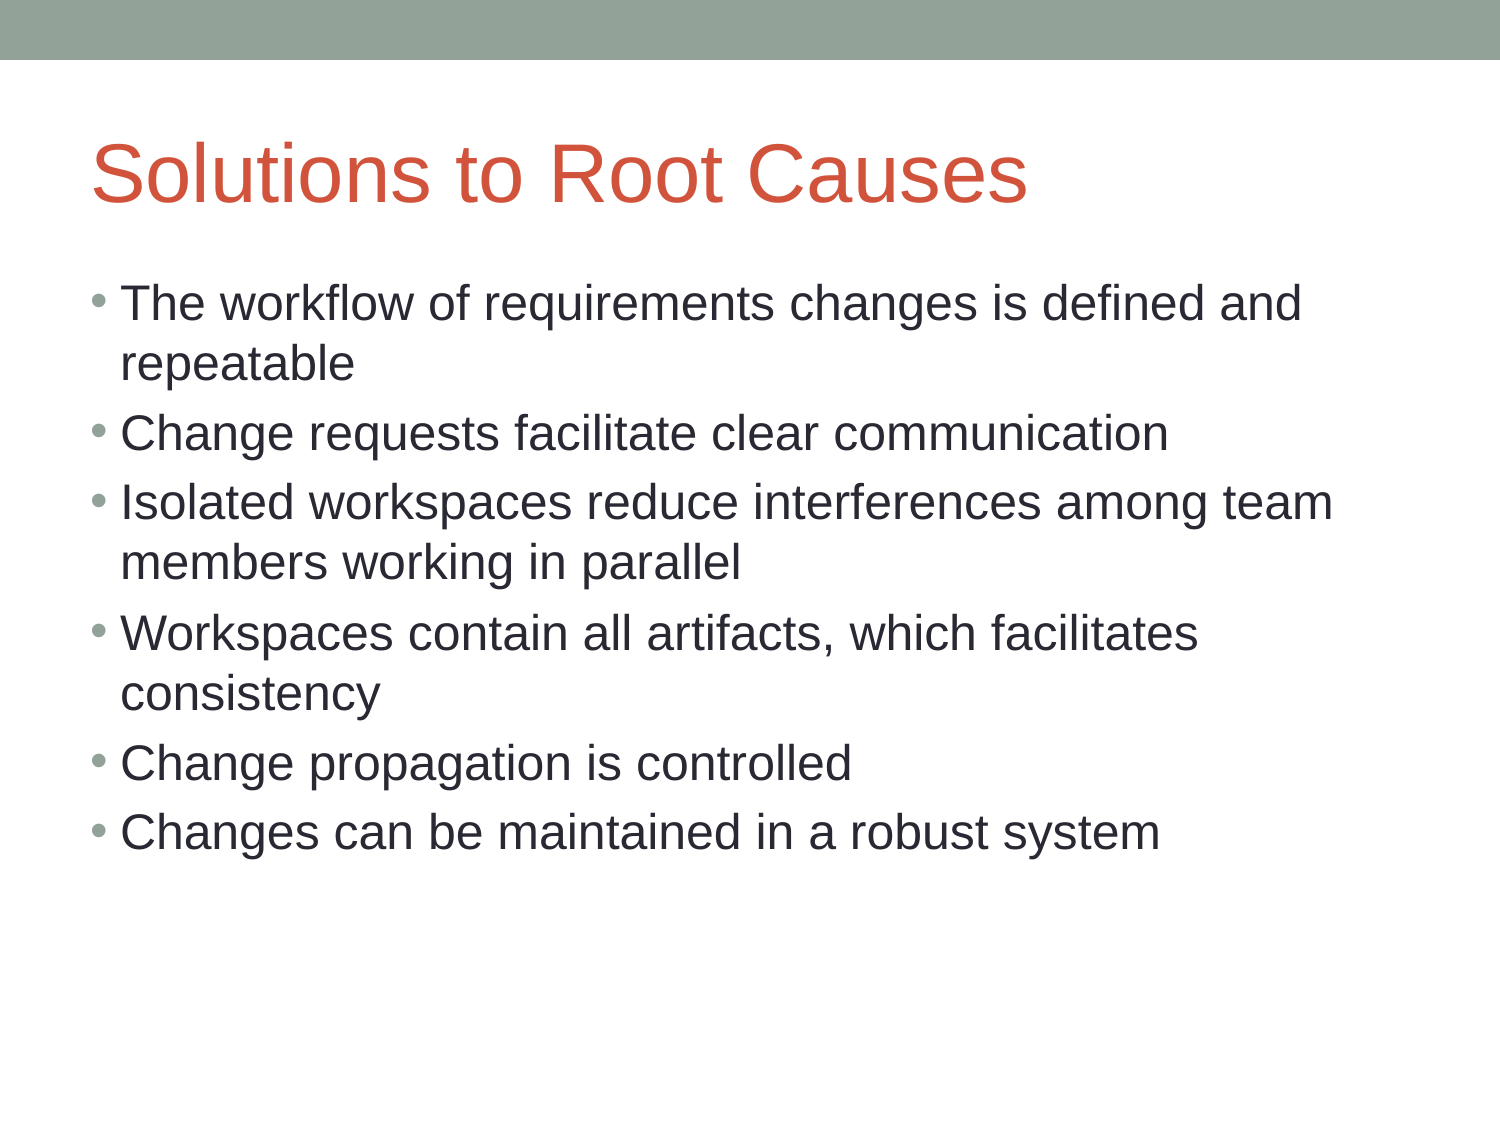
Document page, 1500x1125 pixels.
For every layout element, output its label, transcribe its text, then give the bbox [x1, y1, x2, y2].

title Solutions to Root Causes [75, 87, 1425, 250]
list The workflow of requirements changes is defined and repeatable Change requests facilitate clear communication Isolated workspaces reduce interferences among team members working in parallel Workspaces contain all artifacts, which facilitates consistency Change propagation is controlled Changes can be maintained in a robust system [75, 262, 1425, 1063]
